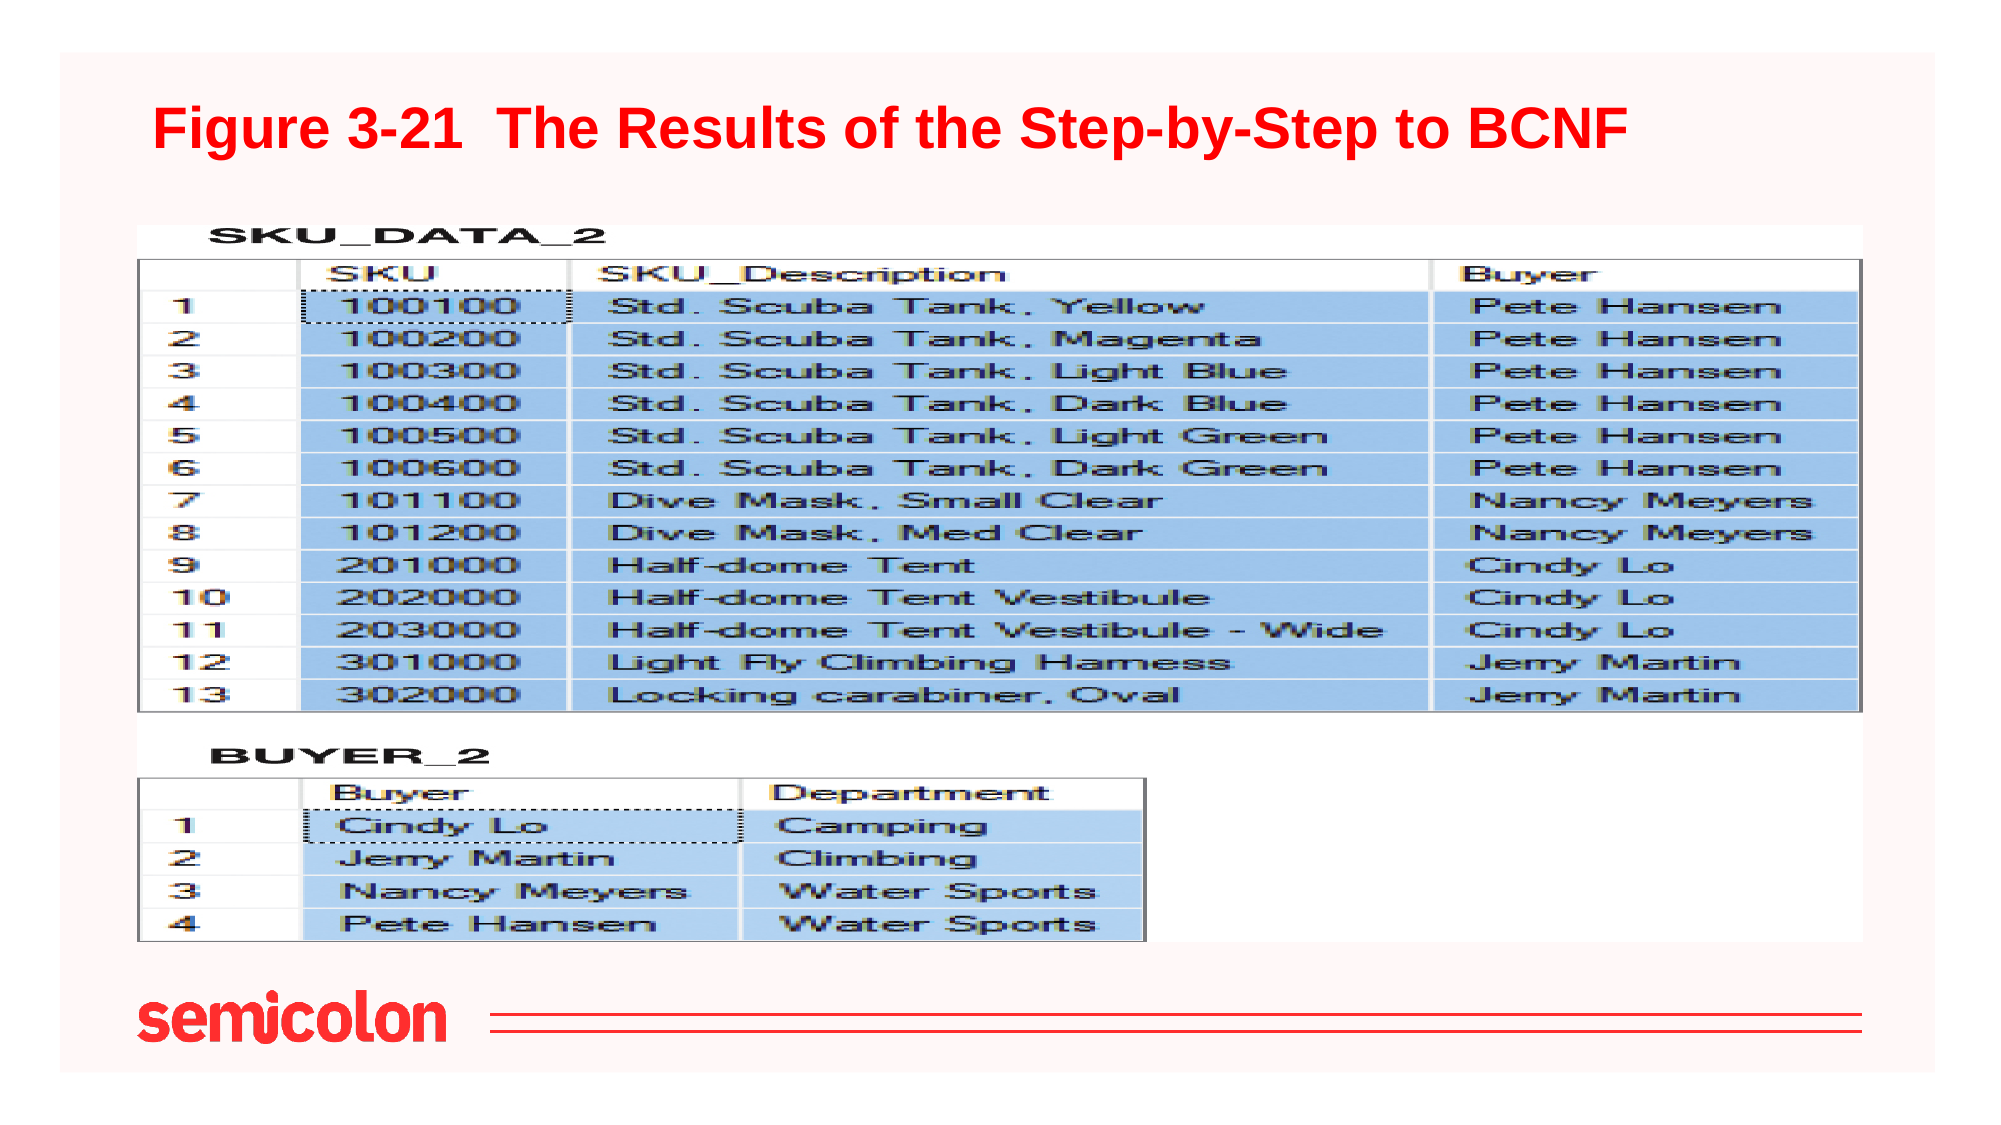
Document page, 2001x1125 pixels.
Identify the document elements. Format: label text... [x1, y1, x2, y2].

picture [137, 225, 1863, 942]
title Figure 3-21 The Results of the Step-by-Step to BCNF [137, 89, 1863, 170]
picture [137, 990, 446, 1044]
